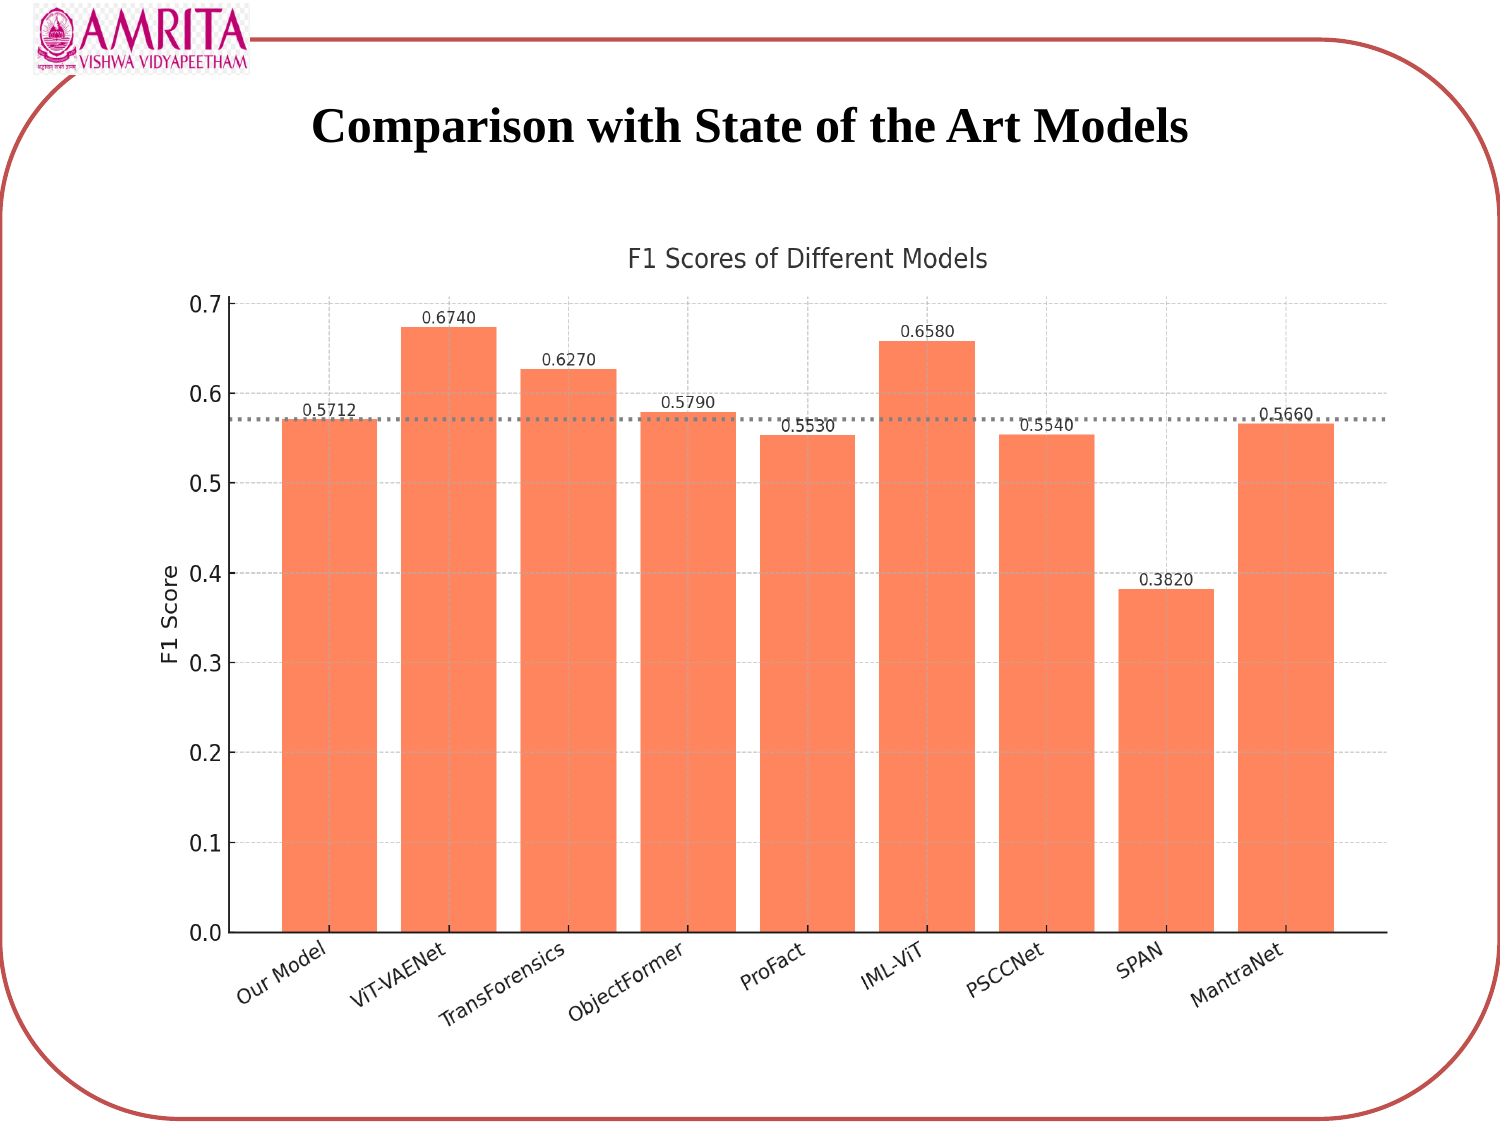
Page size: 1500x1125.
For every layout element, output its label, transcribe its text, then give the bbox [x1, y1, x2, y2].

picture [33, 2, 251, 76]
title Comparison with State of the Art Models [75, 2, 1425, 303]
picture [141, 226, 1405, 1054]
text_box [0, 71, 1500, 1122]
